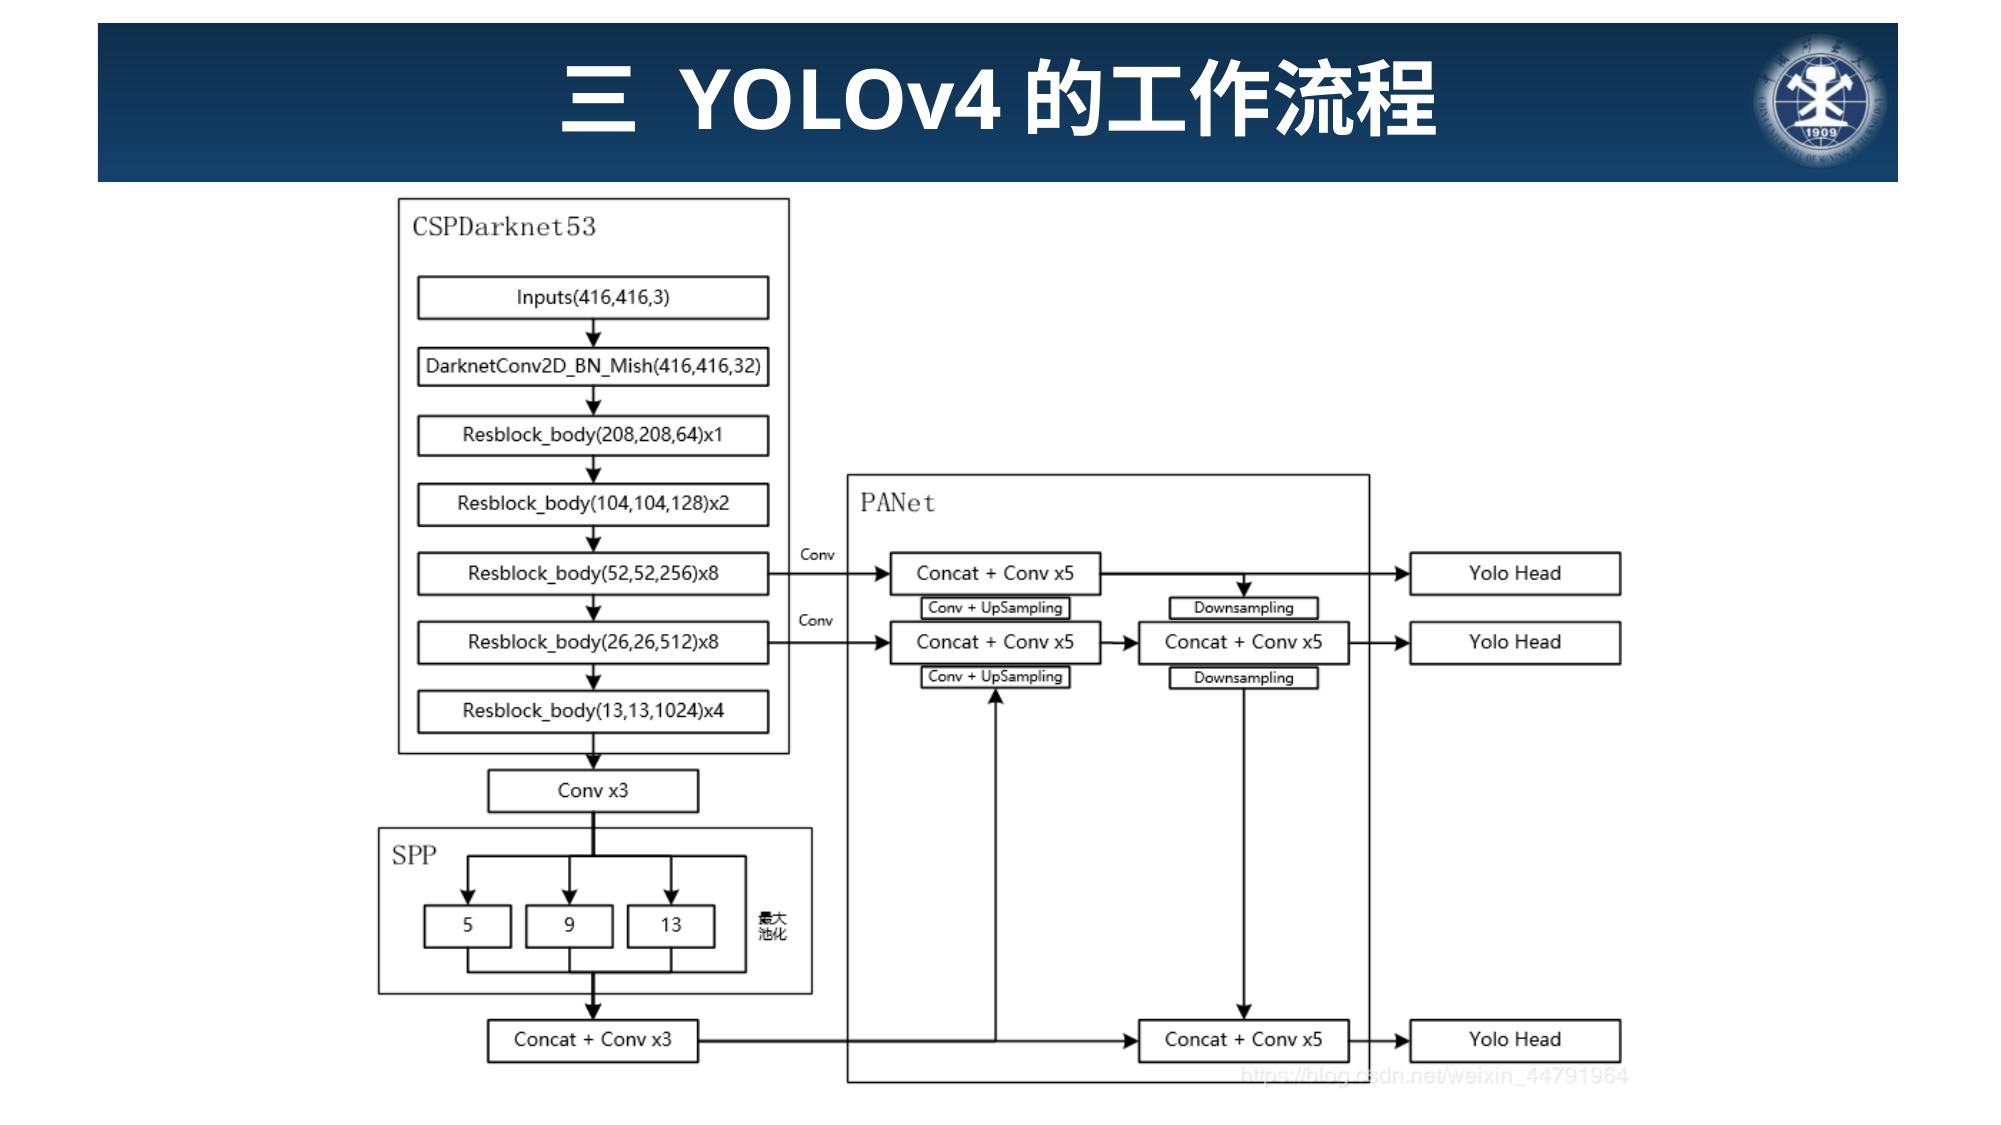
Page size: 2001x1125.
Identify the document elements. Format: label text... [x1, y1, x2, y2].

picture [1742, 23, 1898, 179]
picture [354, 184, 1642, 1102]
text_box 三 YOLOv4的工作流程 [97, 23, 1898, 182]
